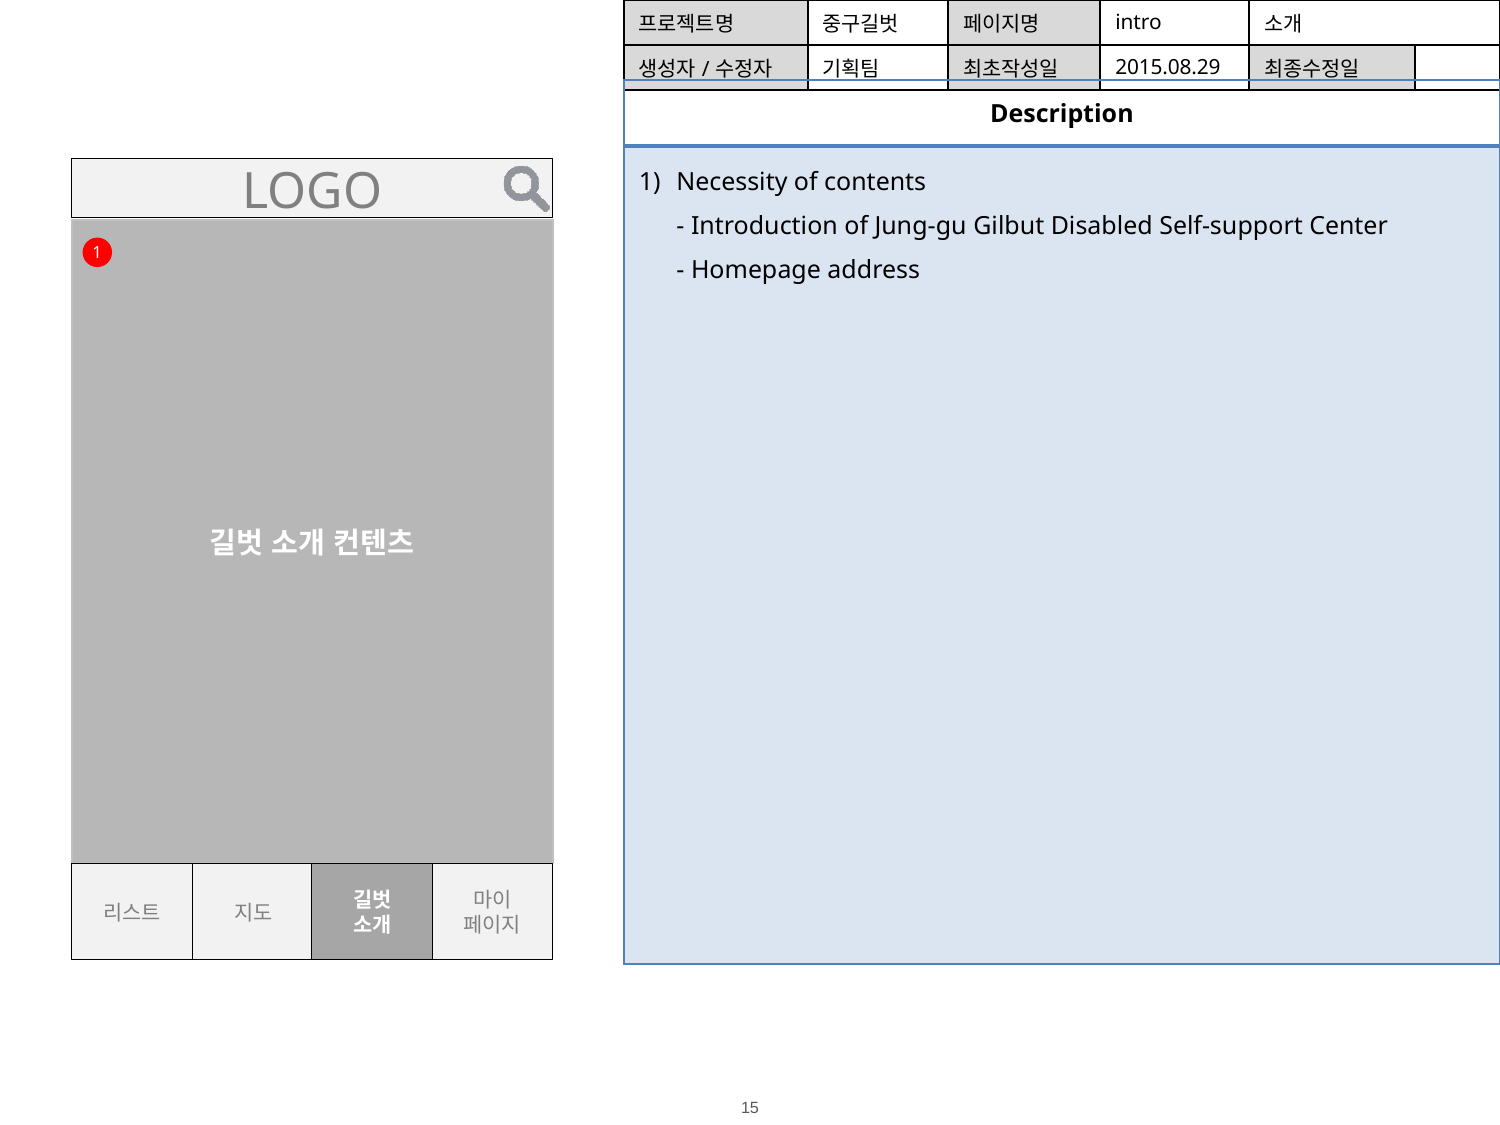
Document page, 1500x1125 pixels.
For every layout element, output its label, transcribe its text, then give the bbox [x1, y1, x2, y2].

table_header 페이지명 [949, 1, 1099, 44]
text_box 1 [80, 235, 115, 270]
text_box 길벗 소개 [310, 861, 434, 962]
table_cell 최종수정일 [1250, 46, 1414, 79]
table_header intro [1101, 1, 1248, 44]
table_header 프로젝트명 [625, 1, 807, 44]
text_box LOGO [70, 157, 555, 218]
table_cell 기획팀 [809, 46, 947, 79]
text_box 리스트 [70, 861, 194, 962]
table_header Description [625, 81, 1499, 144]
table_cell [1416, 46, 1499, 79]
text_box 지도 [194, 861, 310, 962]
table_header 소개 [1250, 1, 1499, 44]
table_header 중구길벗 [809, 1, 947, 44]
picture [502, 164, 550, 213]
table_cell 최초작성일 [949, 46, 1099, 79]
table_cell Necessity of contents - Introduction of Jung-gu Gilbut Disabled Self-support Center - Homepage address [625, 148, 1499, 963]
table_cell 생성자/수정자 [625, 46, 807, 79]
text_box 마이 페이지 [434, 861, 555, 962]
table_cell 2015.08.29 [1101, 46, 1248, 79]
text_box 길벗 소개 컨텐츠 [70, 218, 555, 861]
